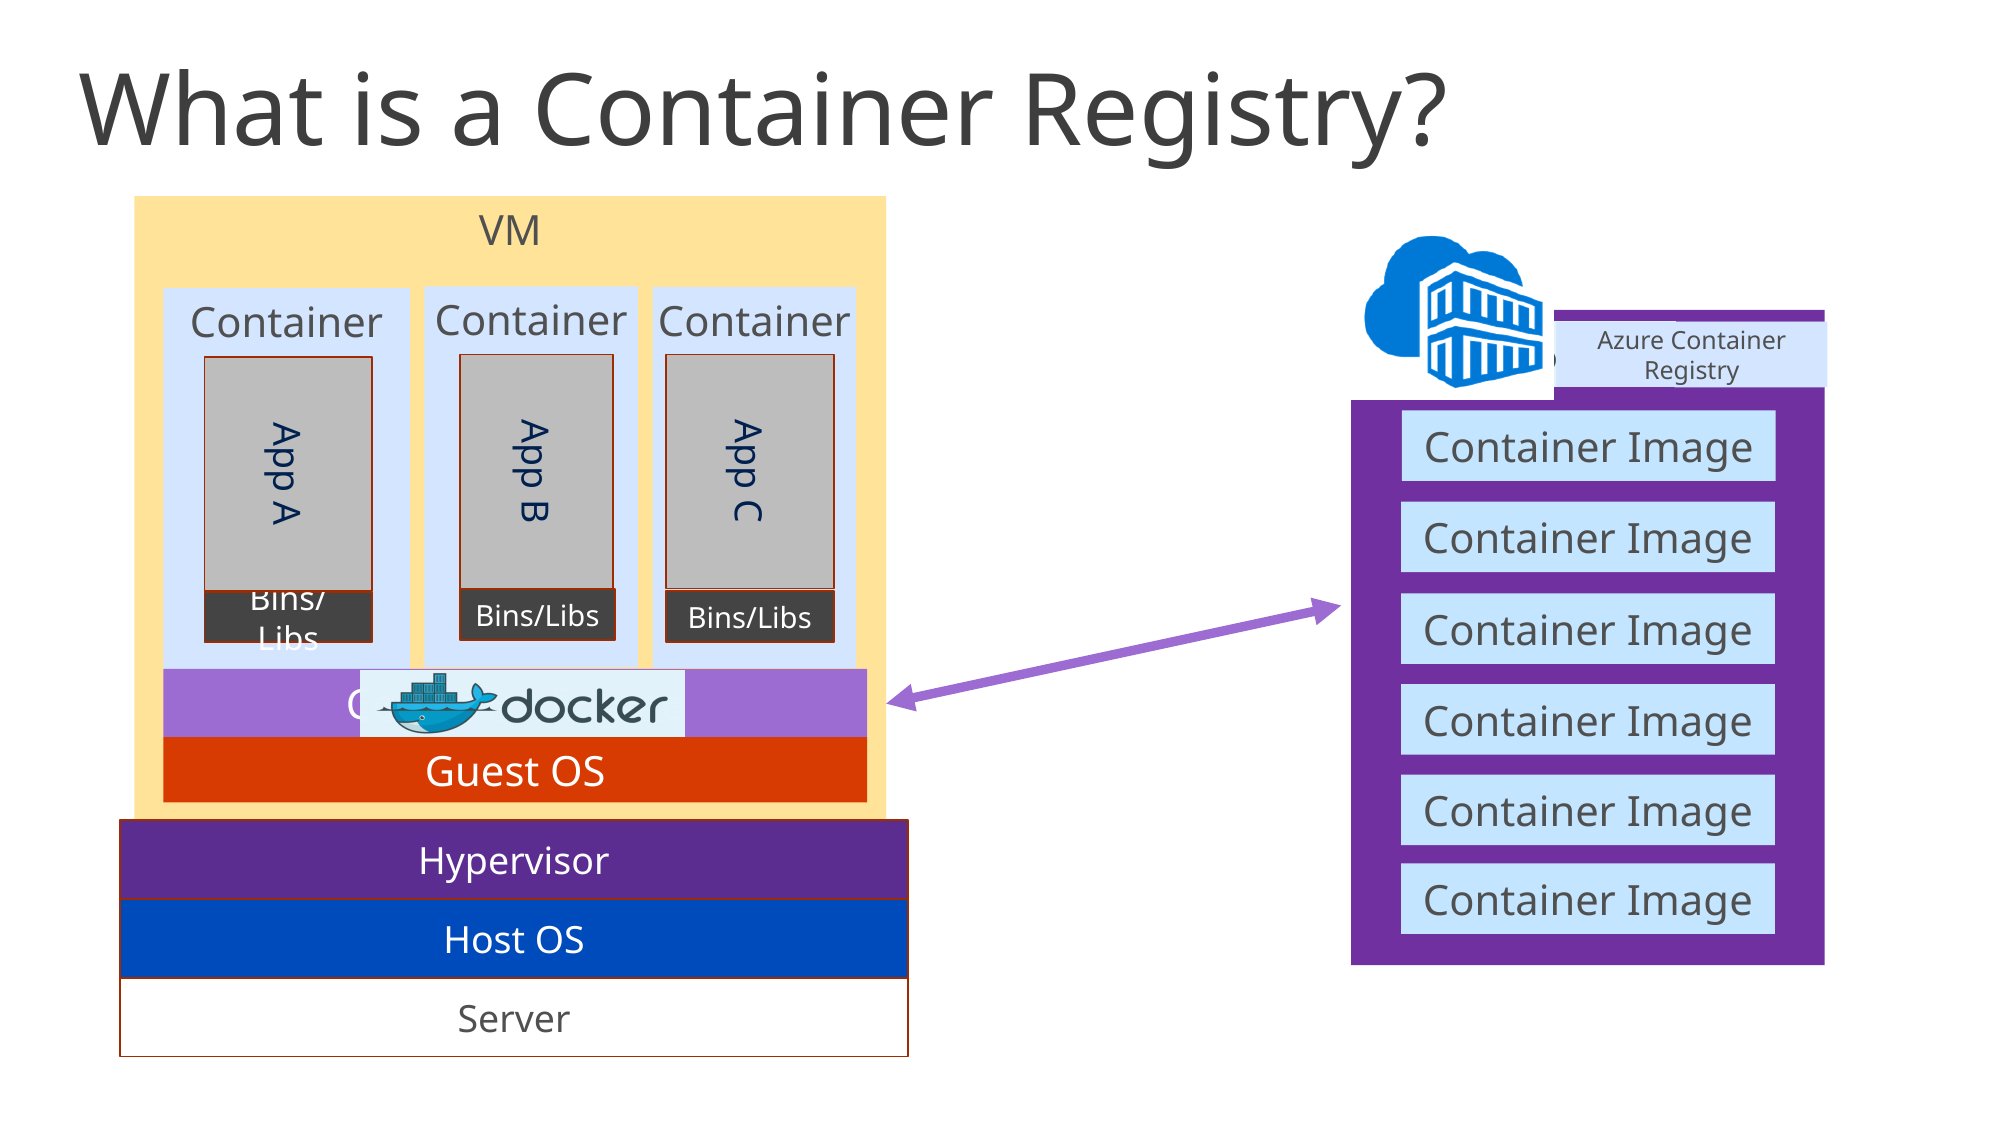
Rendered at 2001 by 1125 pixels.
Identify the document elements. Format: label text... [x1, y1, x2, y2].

text_box Container Engine [162, 668, 868, 738]
picture [359, 670, 685, 737]
text_box App C [665, 354, 835, 589]
text_box Bins/Libs [459, 588, 616, 641]
text_box Host OS [119, 900, 909, 979]
text_box VM [134, 195, 887, 819]
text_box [885, 605, 1342, 704]
text_box Hypervisor [119, 819, 909, 900]
text_box Container [162, 287, 411, 668]
text_box What is a Container Registry? [78, 59, 1617, 168]
text_box Bins/Libs [665, 590, 835, 643]
text_box App A [204, 356, 373, 592]
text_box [1350, 309, 1826, 966]
picture [1350, 223, 1676, 400]
text_box Server [119, 979, 909, 1057]
text_box Bins/Libs [204, 592, 373, 643]
text_box Guest OS [162, 738, 868, 803]
text_box Container [424, 286, 639, 668]
text_box Container [652, 286, 857, 668]
text_box App B [459, 354, 614, 589]
